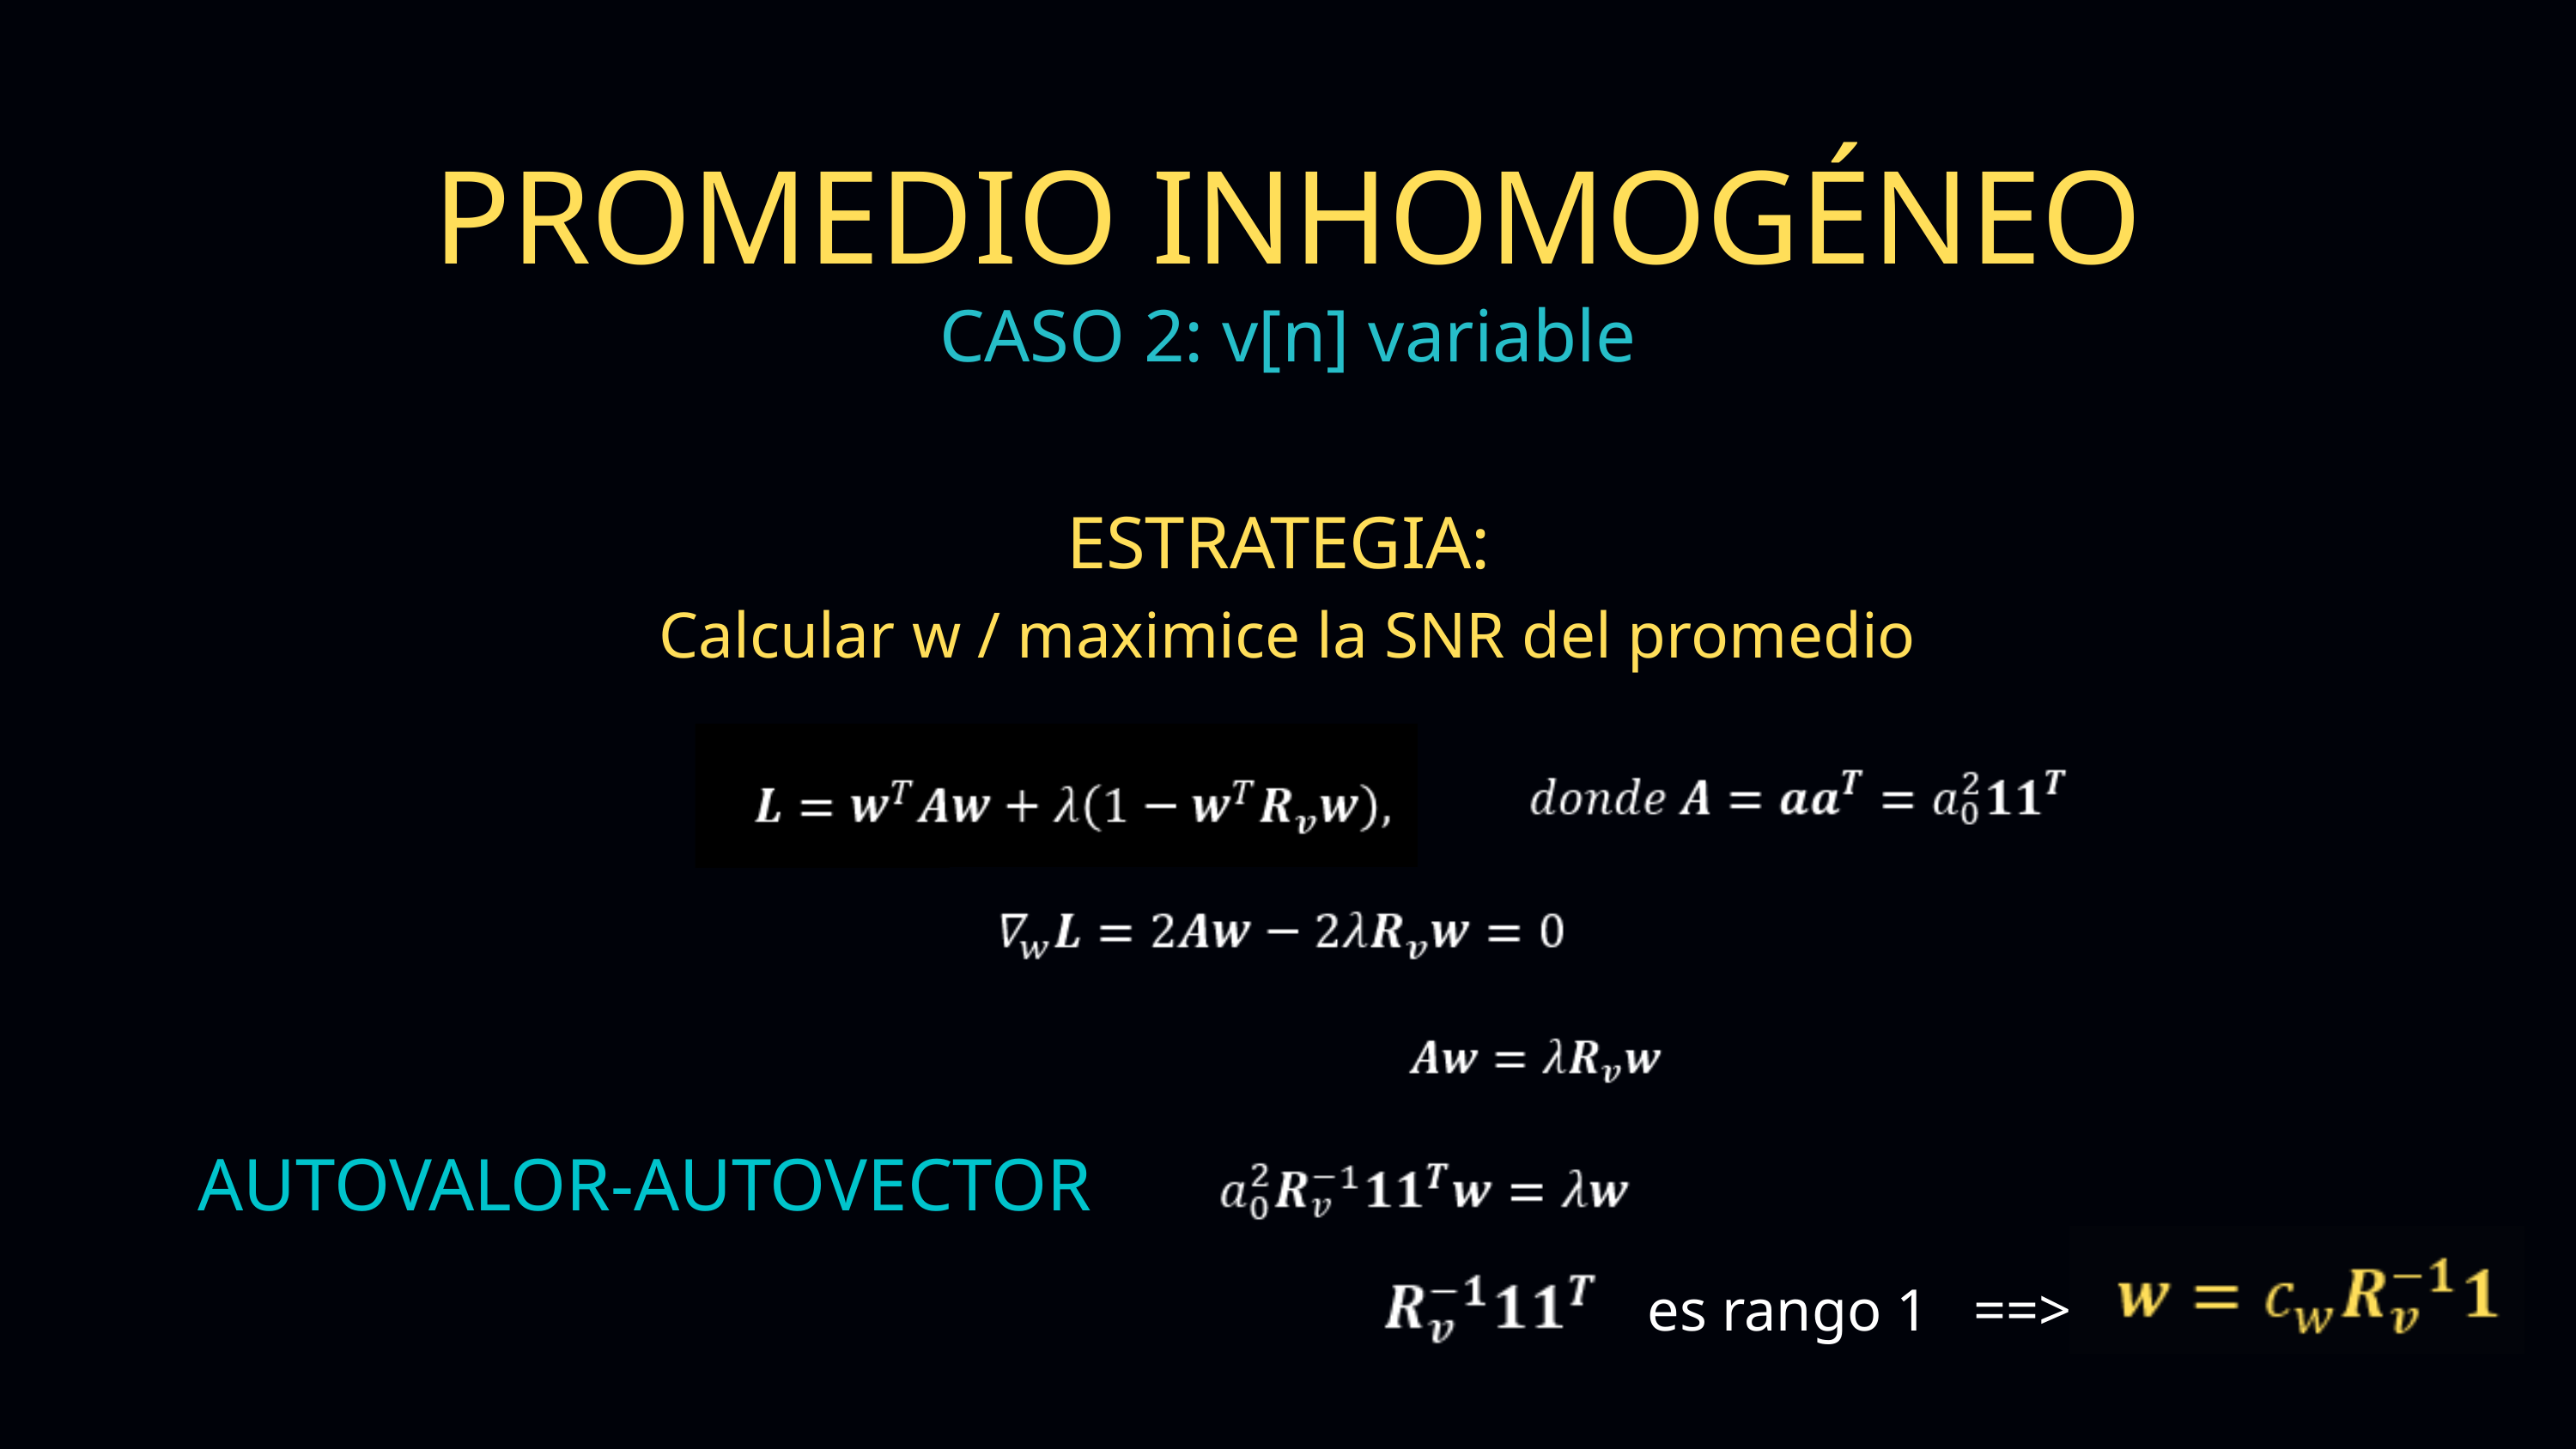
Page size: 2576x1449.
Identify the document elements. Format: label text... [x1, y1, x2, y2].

text_box [2069, 1226, 2525, 1354]
text_box [1361, 1258, 1619, 1354]
text_box [1199, 1123, 1678, 1245]
text_box ESTRATEGIA: Calcular w / maximice la SNR del promedio [556, 482, 2020, 671]
text_box [1504, 737, 2096, 855]
text_box [1391, 999, 1845, 1110]
text_box [695, 724, 1418, 868]
text_box AUTOVALOR-AUTOVECTOR [144, 1125, 1145, 1226]
text_box [950, 867, 1626, 987]
text_box PROMEDIO INHOMOGÉNEO CASO 2: v[n] variable [144, 135, 2432, 376]
text_box es rango 1 ==> [1545, 1262, 2175, 1343]
